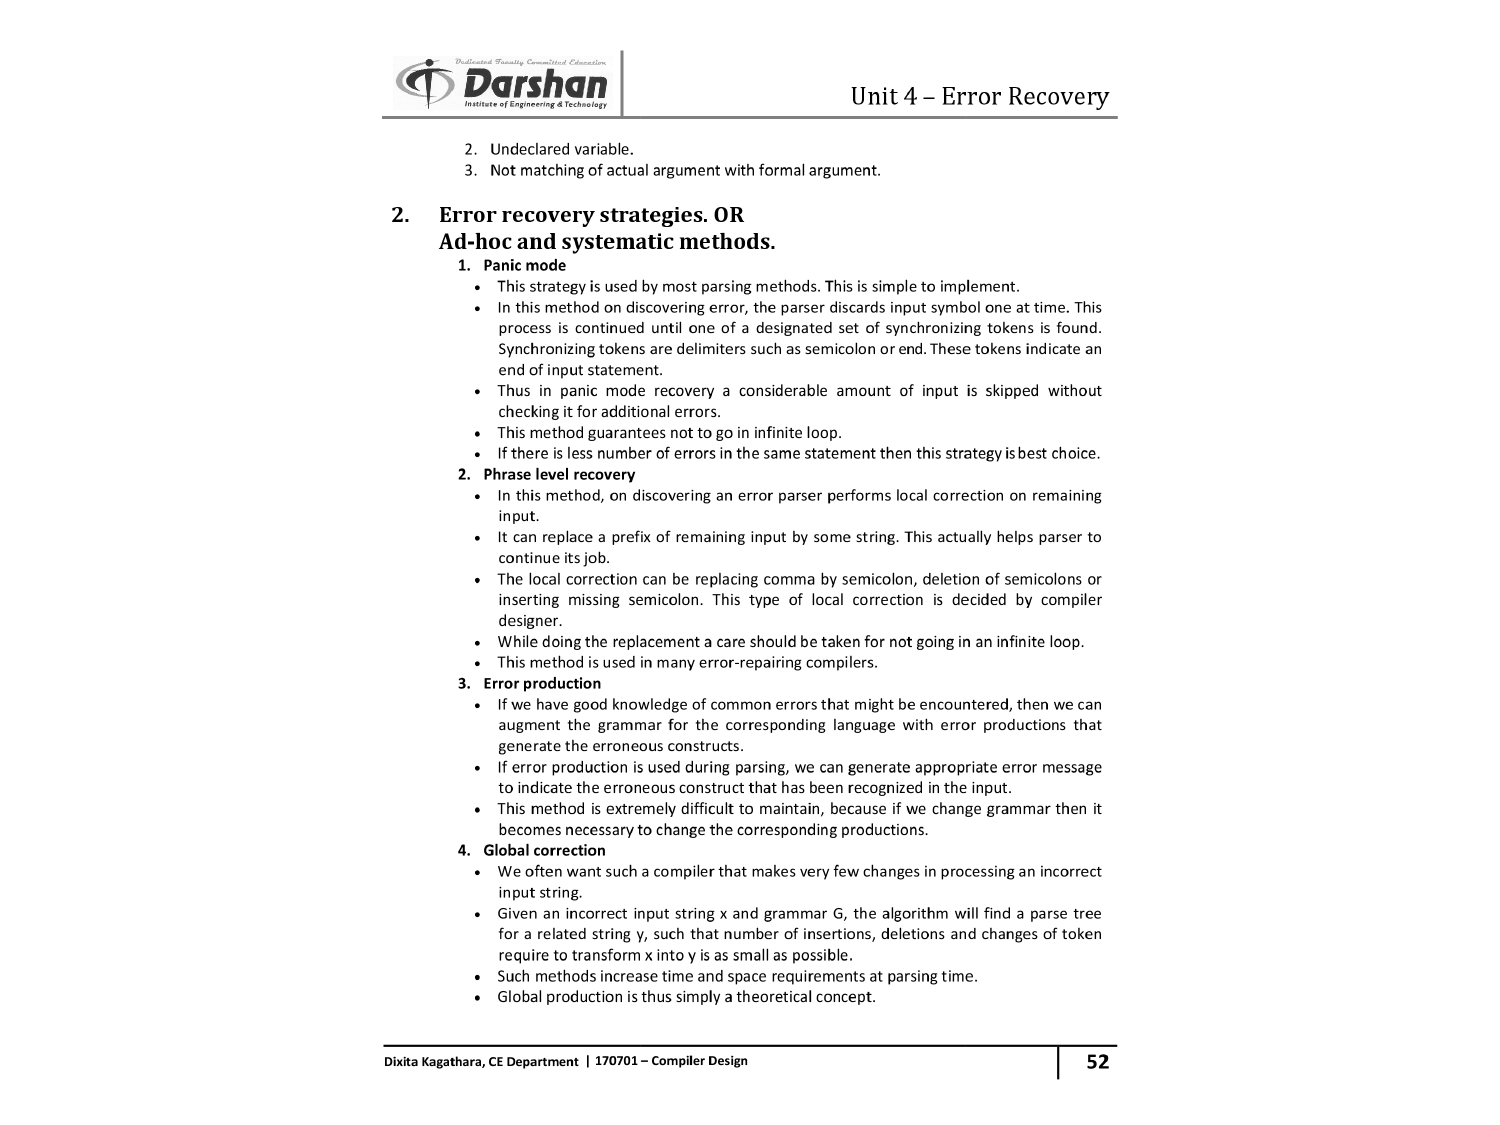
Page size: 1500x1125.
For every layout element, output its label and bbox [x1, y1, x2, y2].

picture [313, 0, 1187, 1125]
